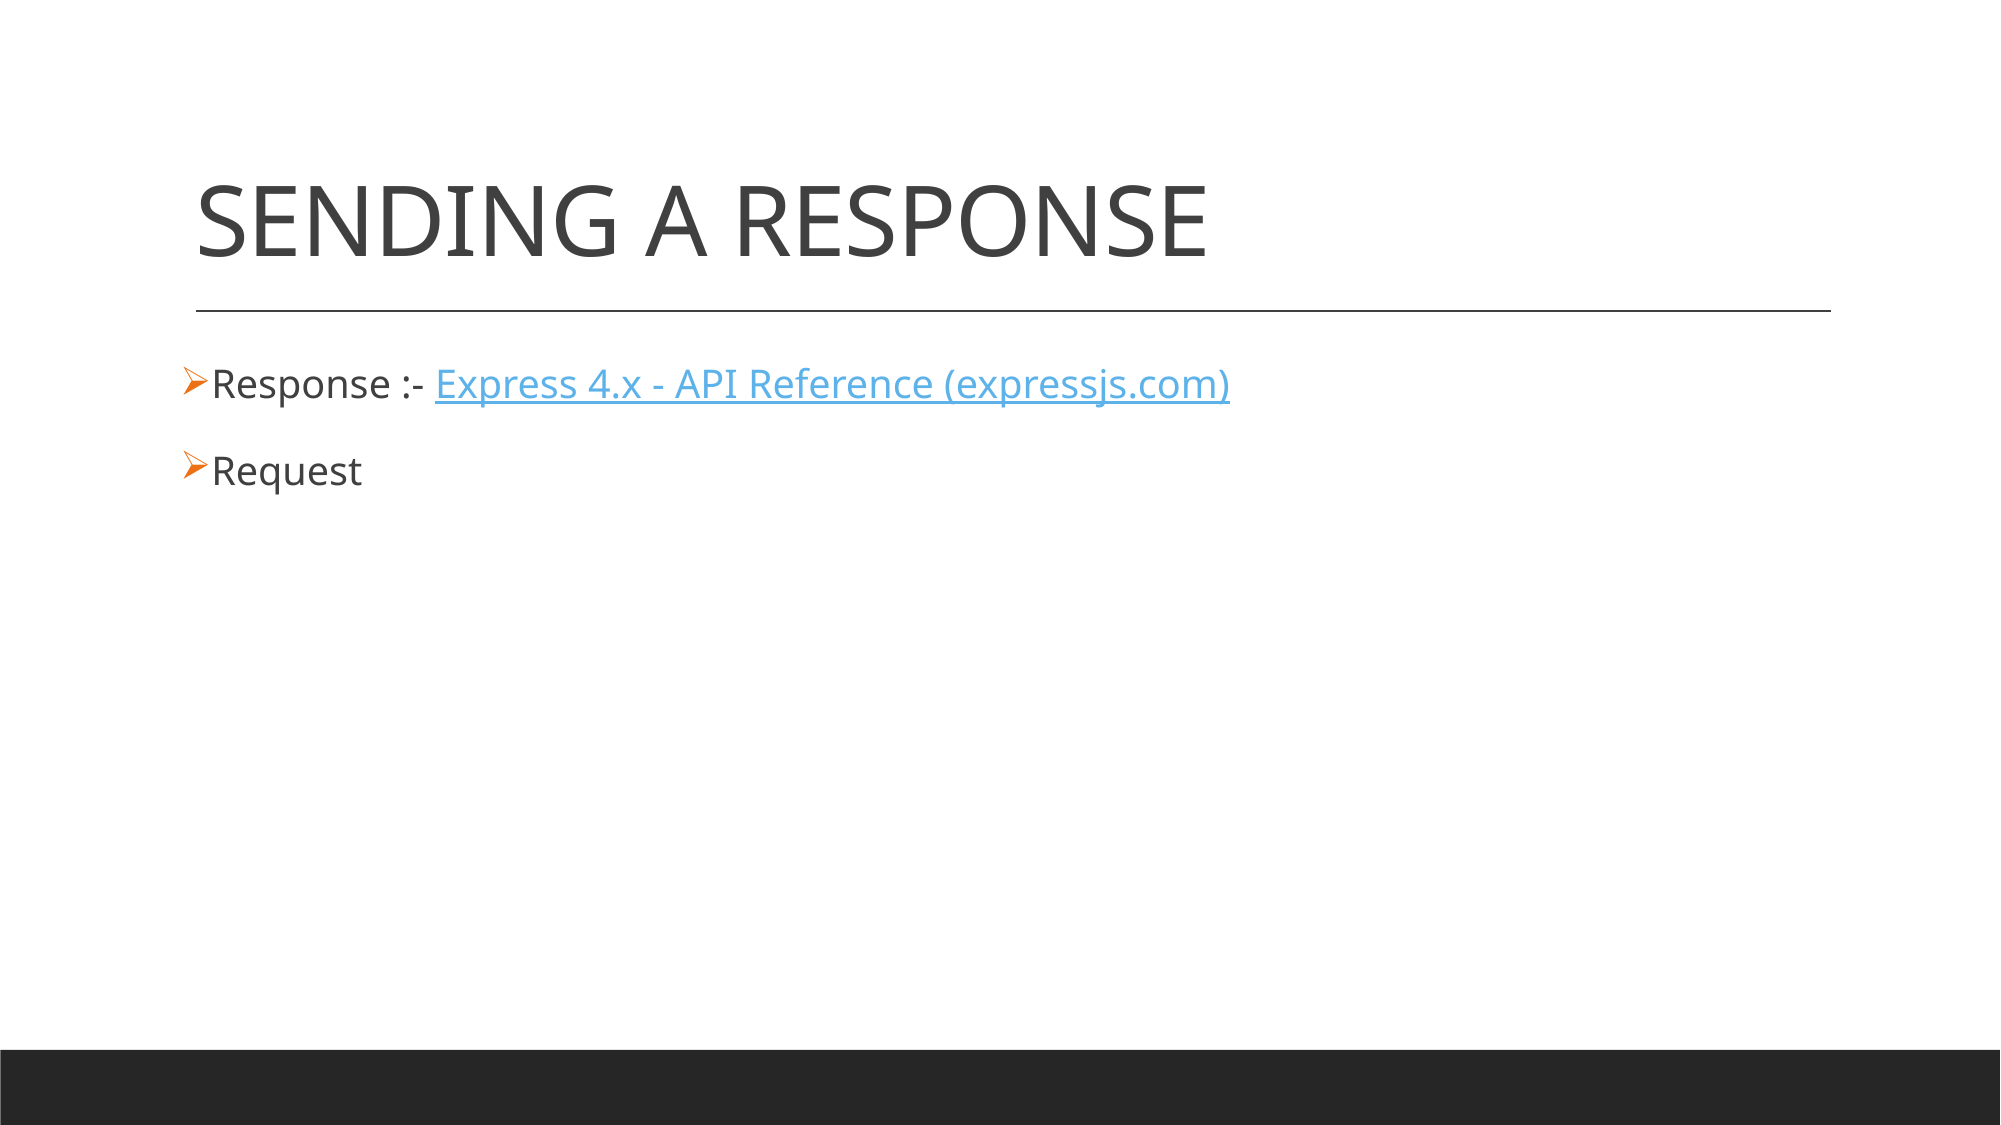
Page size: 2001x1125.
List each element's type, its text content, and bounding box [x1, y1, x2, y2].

title SENDING A RESPONSE [180, 47, 1830, 285]
list Response :- Express 4.x - API Reference (expressjs.com) Request [180, 345, 1830, 963]
